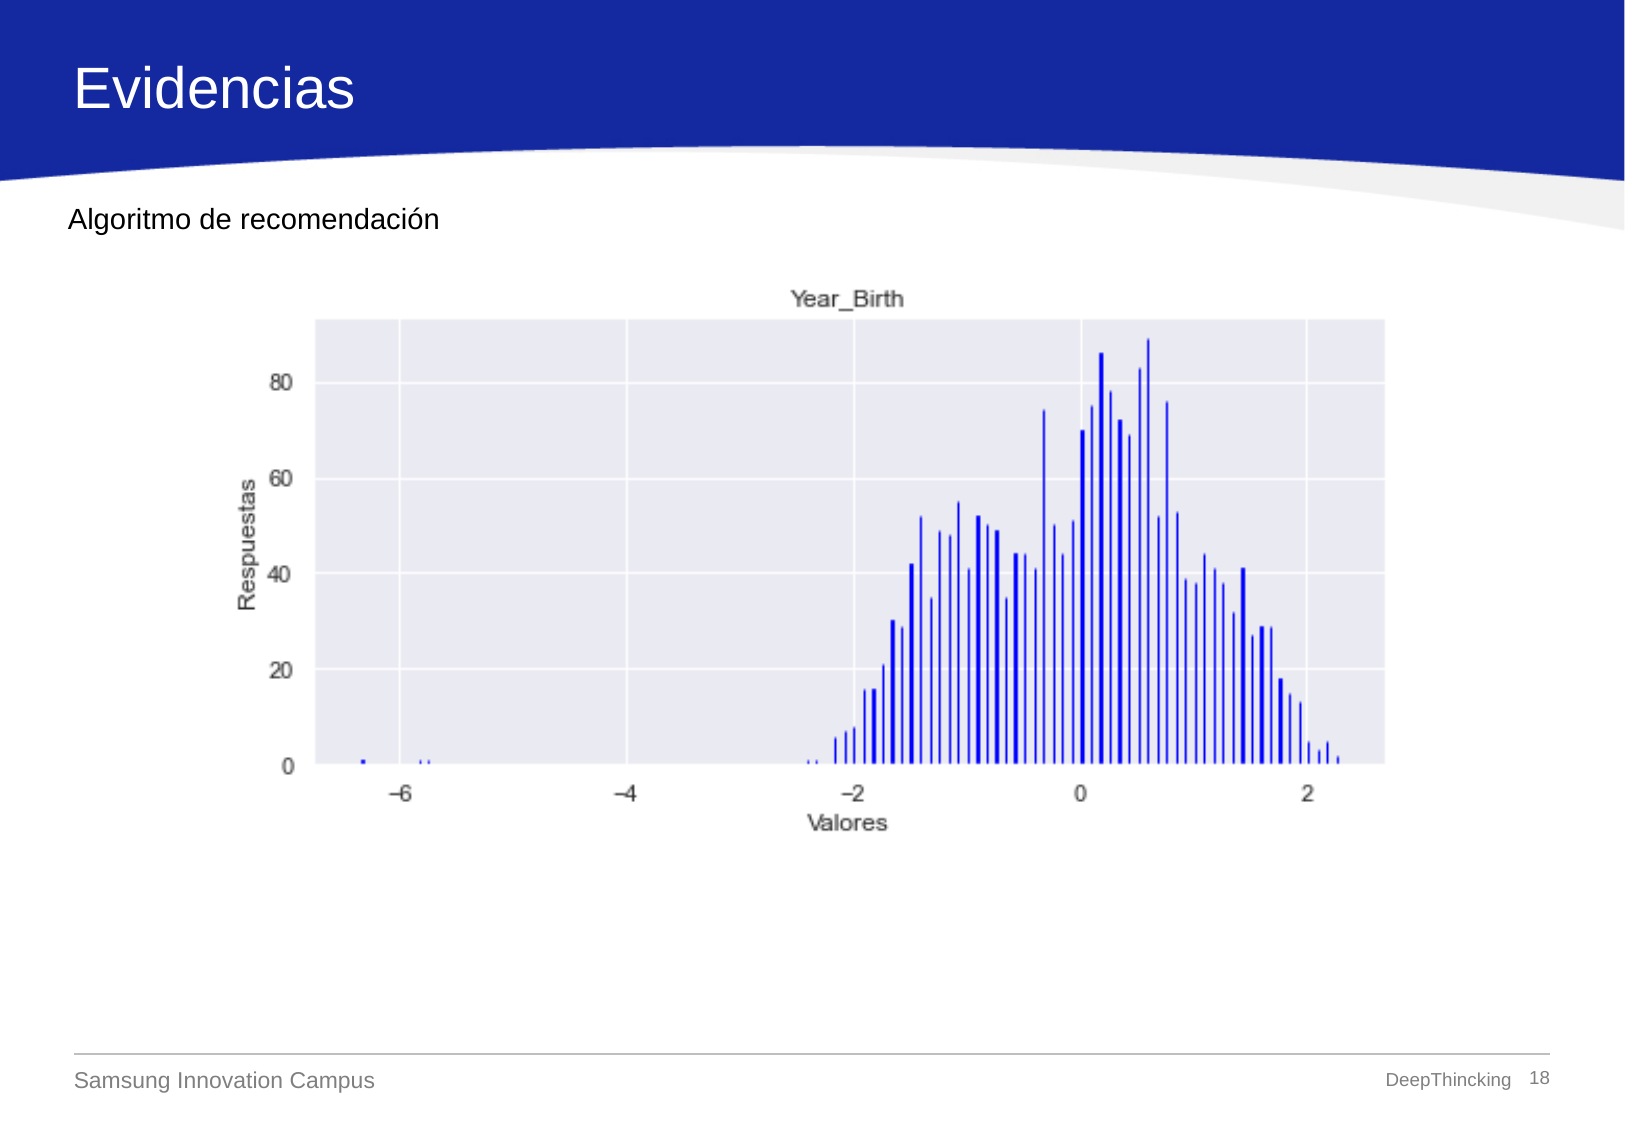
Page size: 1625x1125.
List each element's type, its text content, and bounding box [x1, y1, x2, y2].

picture [0, 0, 1625, 1125]
text_box Evidencias [73, 50, 1475, 121]
text_box DeepThincking [1370, 1060, 1528, 1098]
text_box Algoritmo de recomendación [53, 192, 580, 243]
